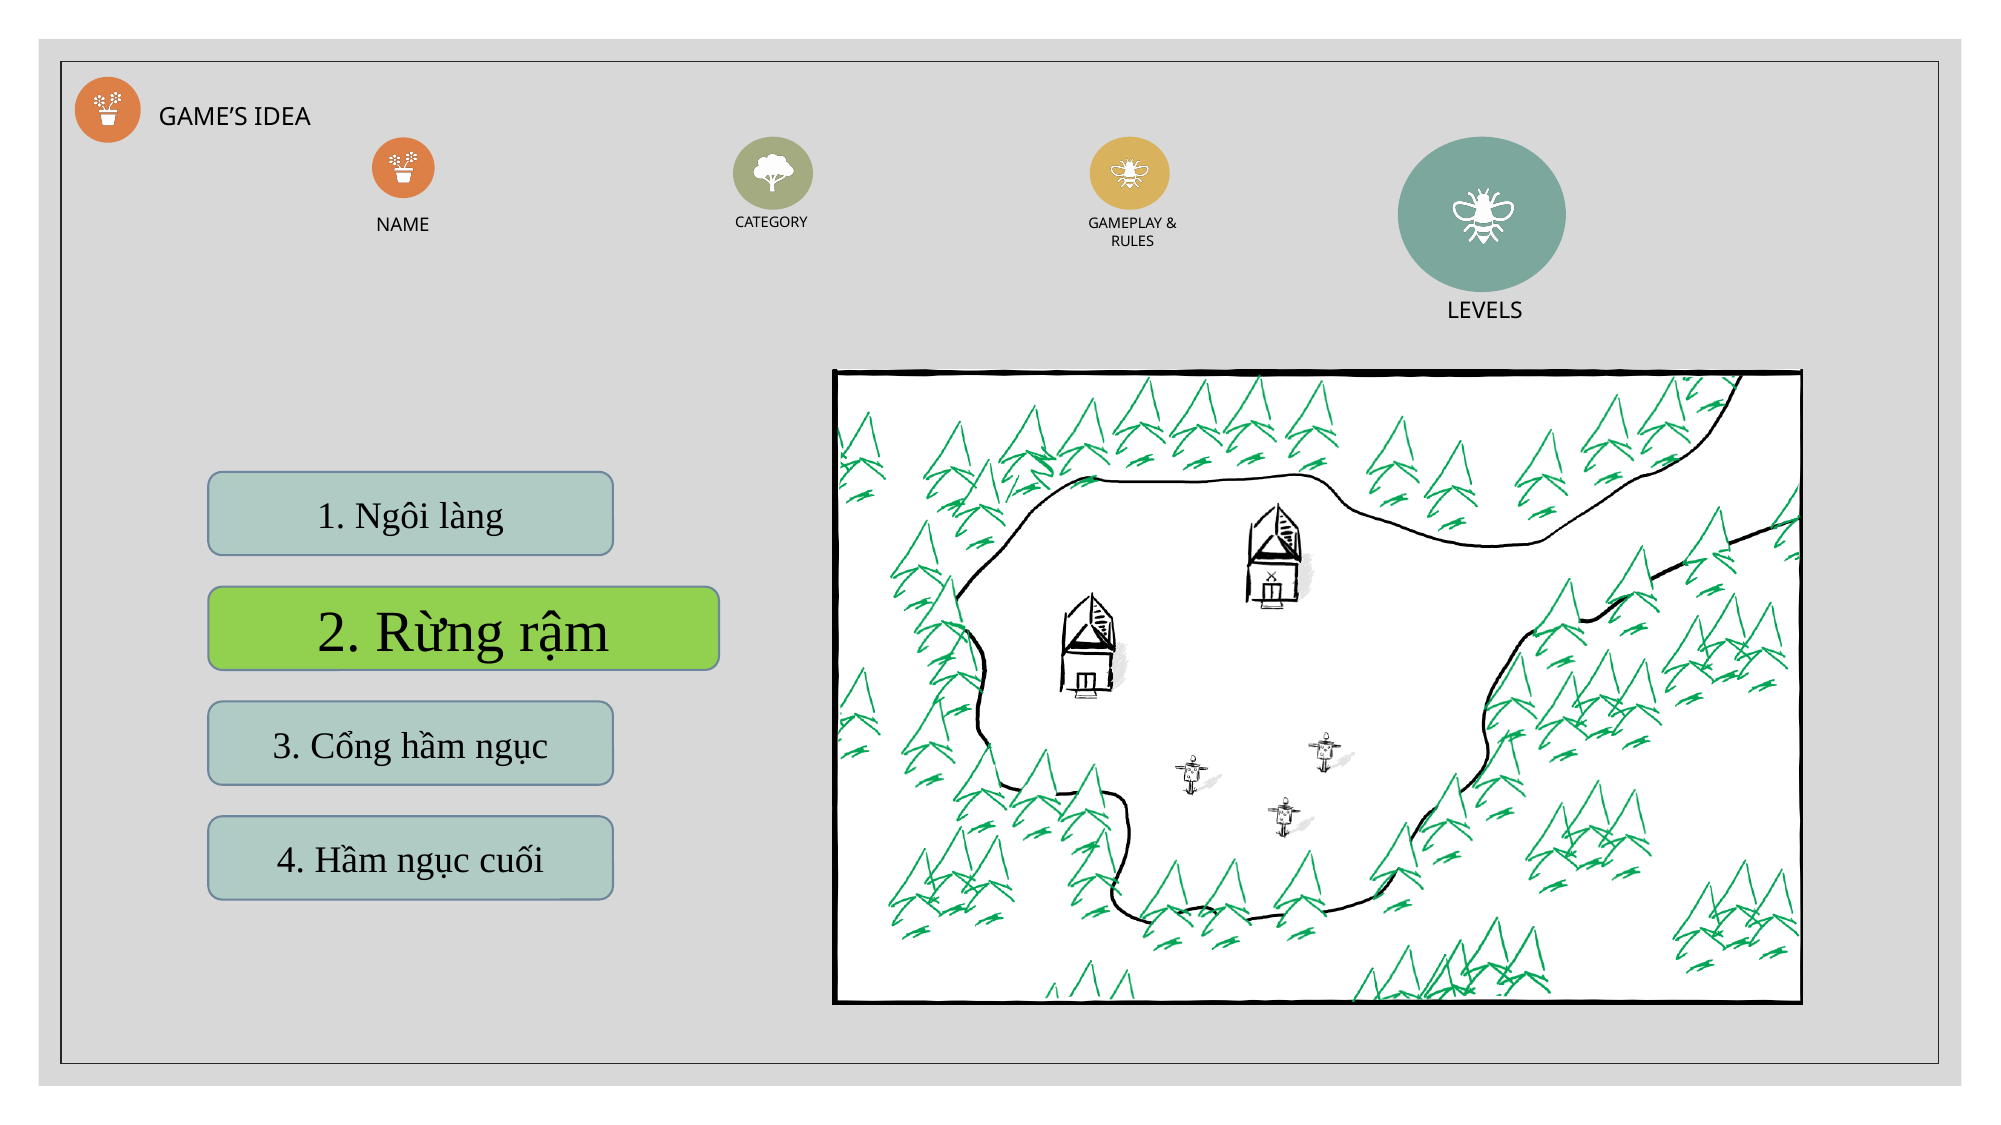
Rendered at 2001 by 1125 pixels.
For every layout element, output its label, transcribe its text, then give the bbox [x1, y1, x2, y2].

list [74, 71, 411, 202]
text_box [142, 136, 1858, 498]
text_box 4. Hầm ngục cuối [207, 815, 615, 901]
text_box 3. Cổng hầm ngục [207, 700, 615, 786]
text_box 2. Rừng rậm [207, 585, 721, 672]
text_box 1. Ngôi làng [207, 507, 615, 557]
picture [832, 369, 1803, 1005]
